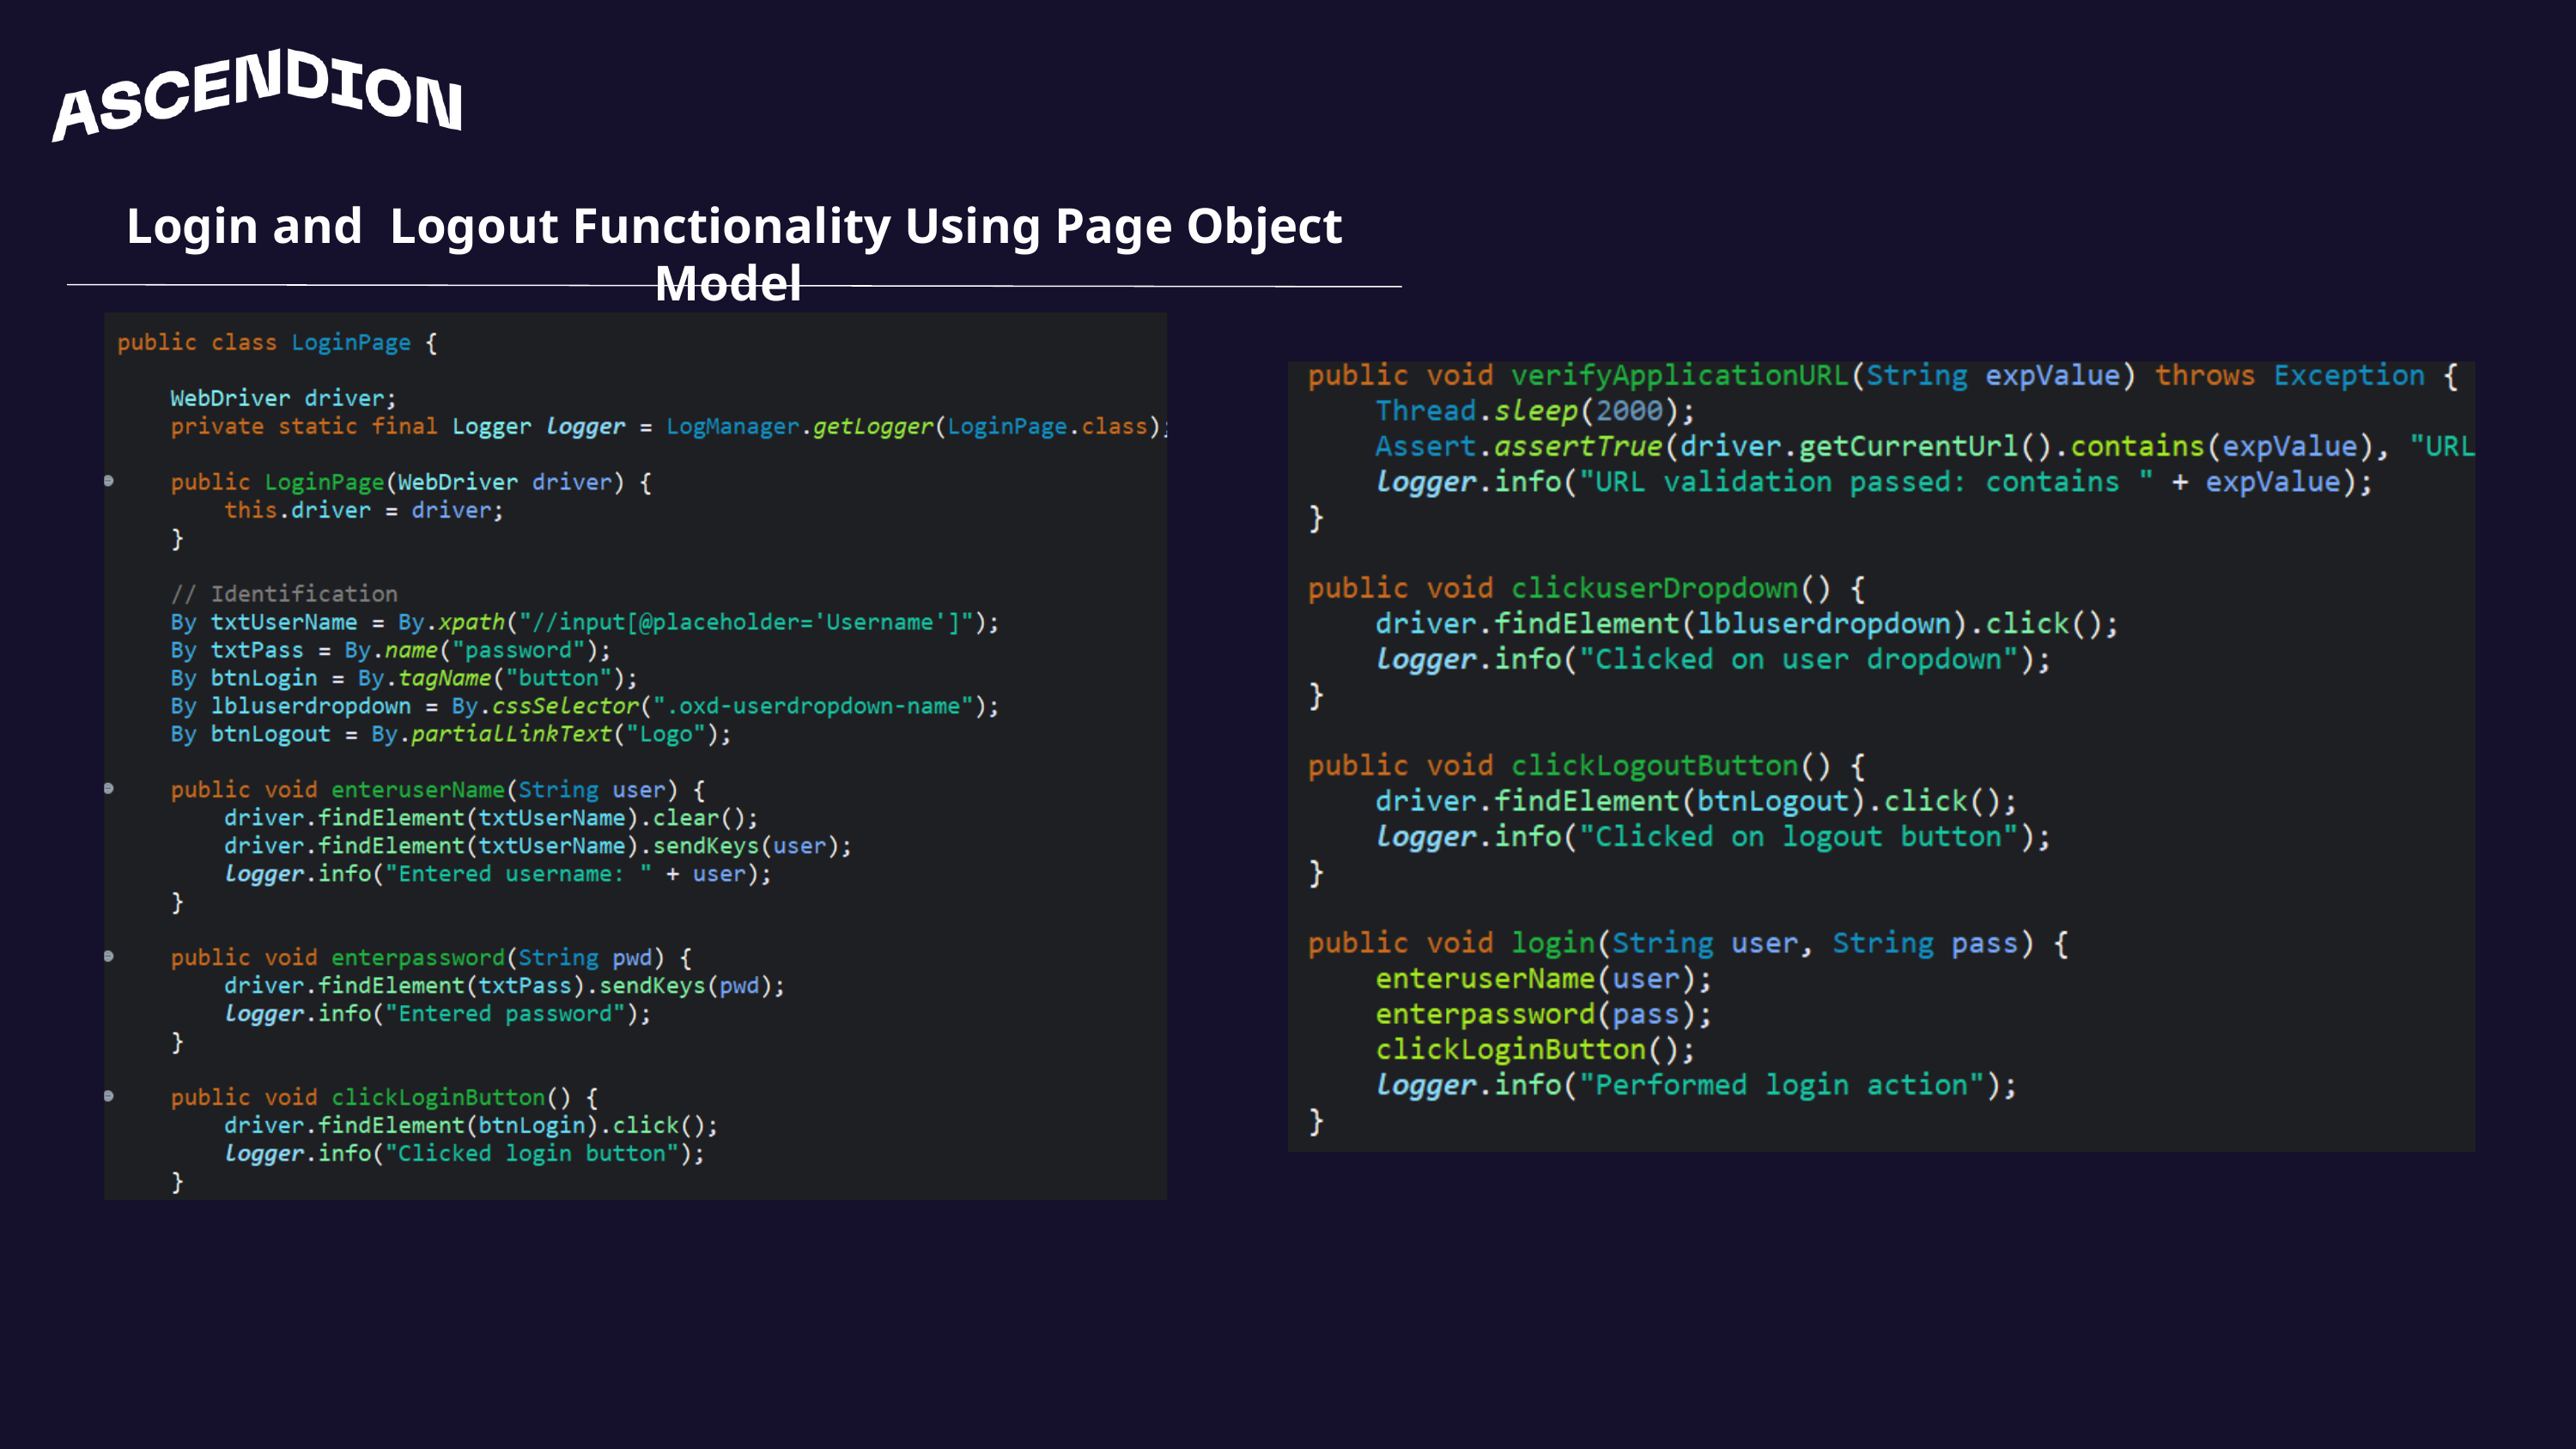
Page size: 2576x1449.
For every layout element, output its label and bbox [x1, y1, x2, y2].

text_box [0, 0, 2576, 1449]
